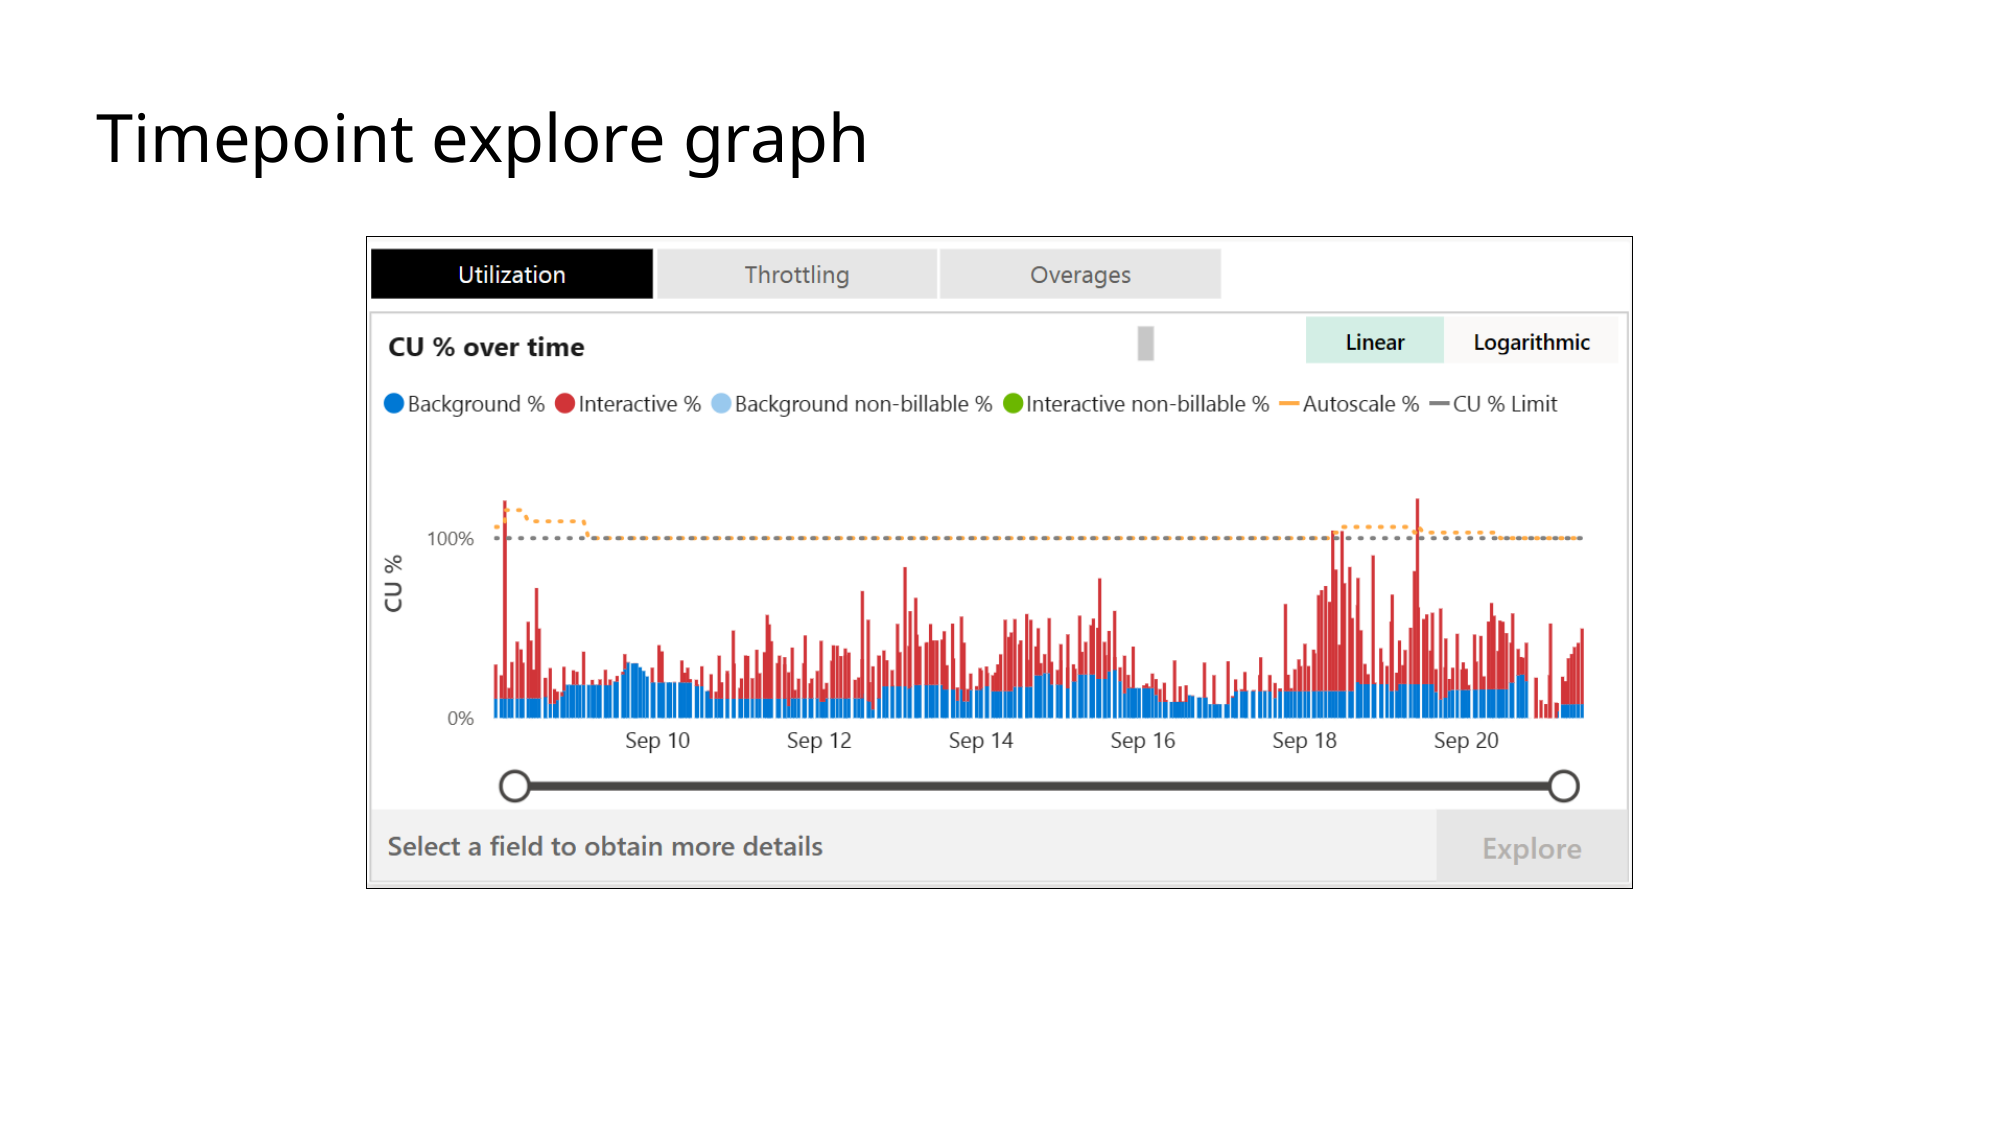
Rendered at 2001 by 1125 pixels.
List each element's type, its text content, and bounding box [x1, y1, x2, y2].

picture [366, 236, 1634, 889]
title Timepoint explore graph [96, 96, 1909, 177]
